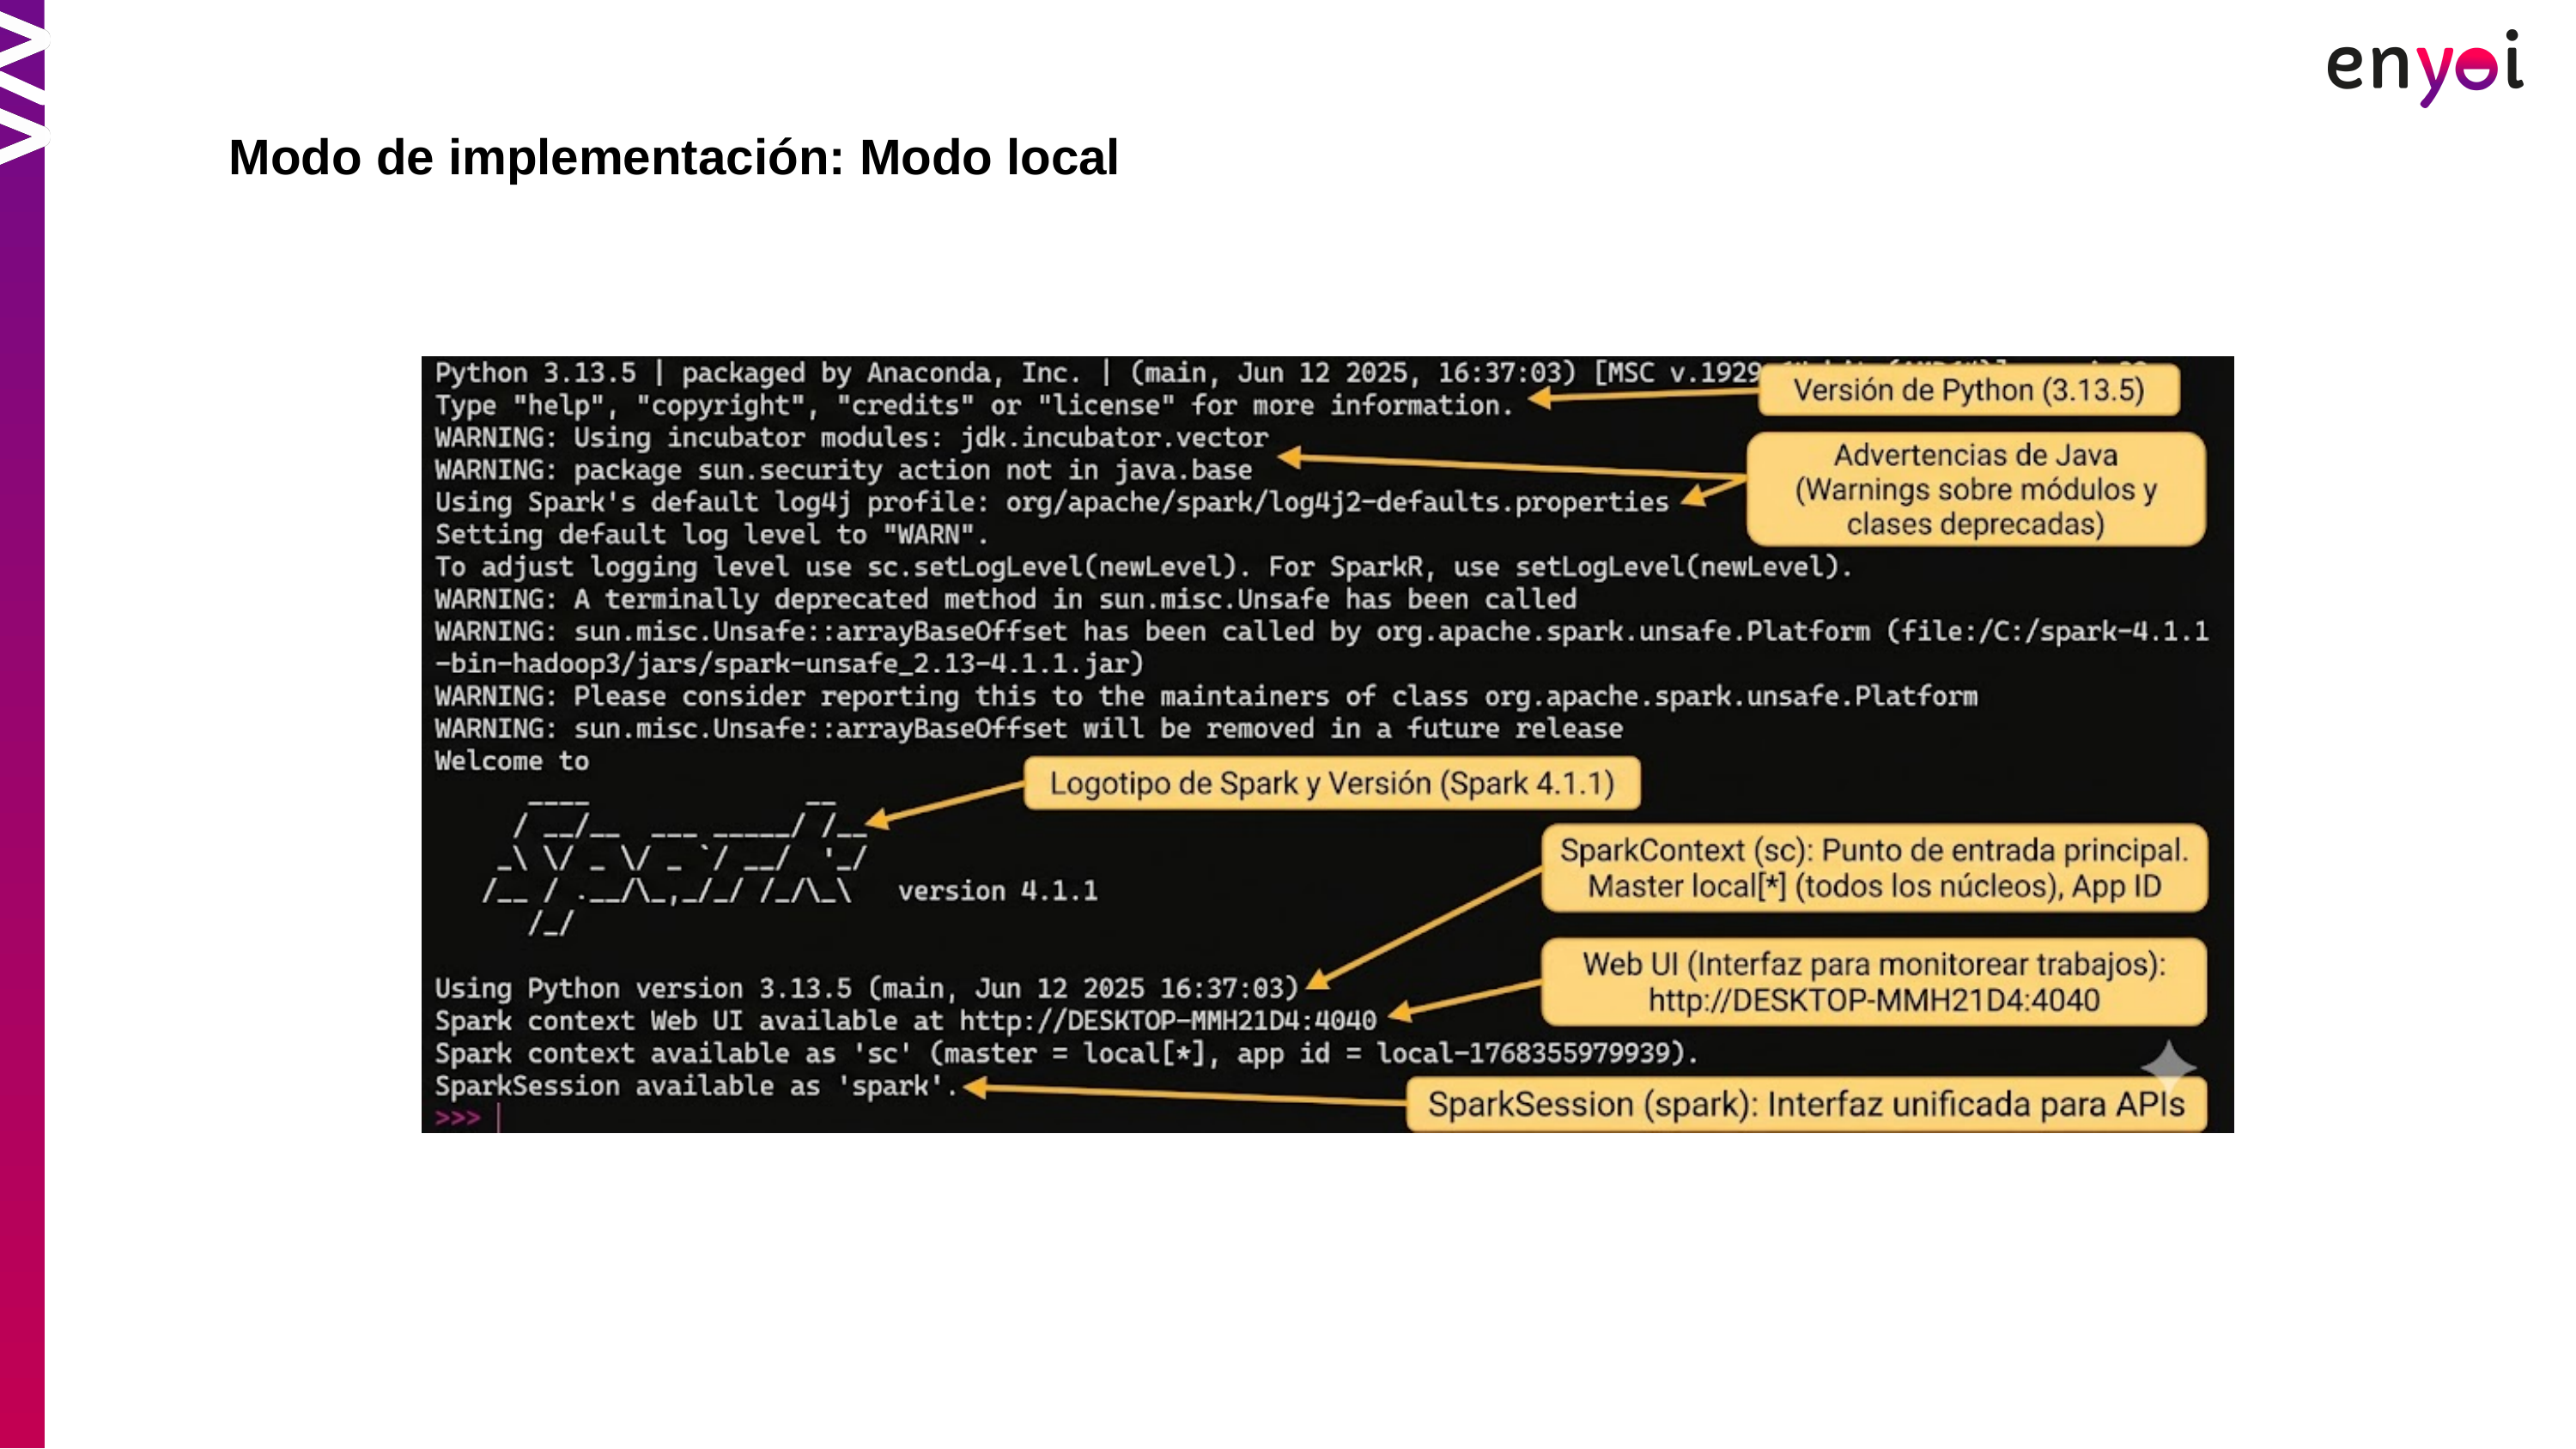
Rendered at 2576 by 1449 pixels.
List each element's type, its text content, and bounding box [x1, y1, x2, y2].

picture [421, 355, 2234, 1134]
text_box [2328, 29, 2524, 108]
text_box Modo de implementación: Modo local [216, 118, 2329, 312]
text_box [0, 0, 53, 1449]
